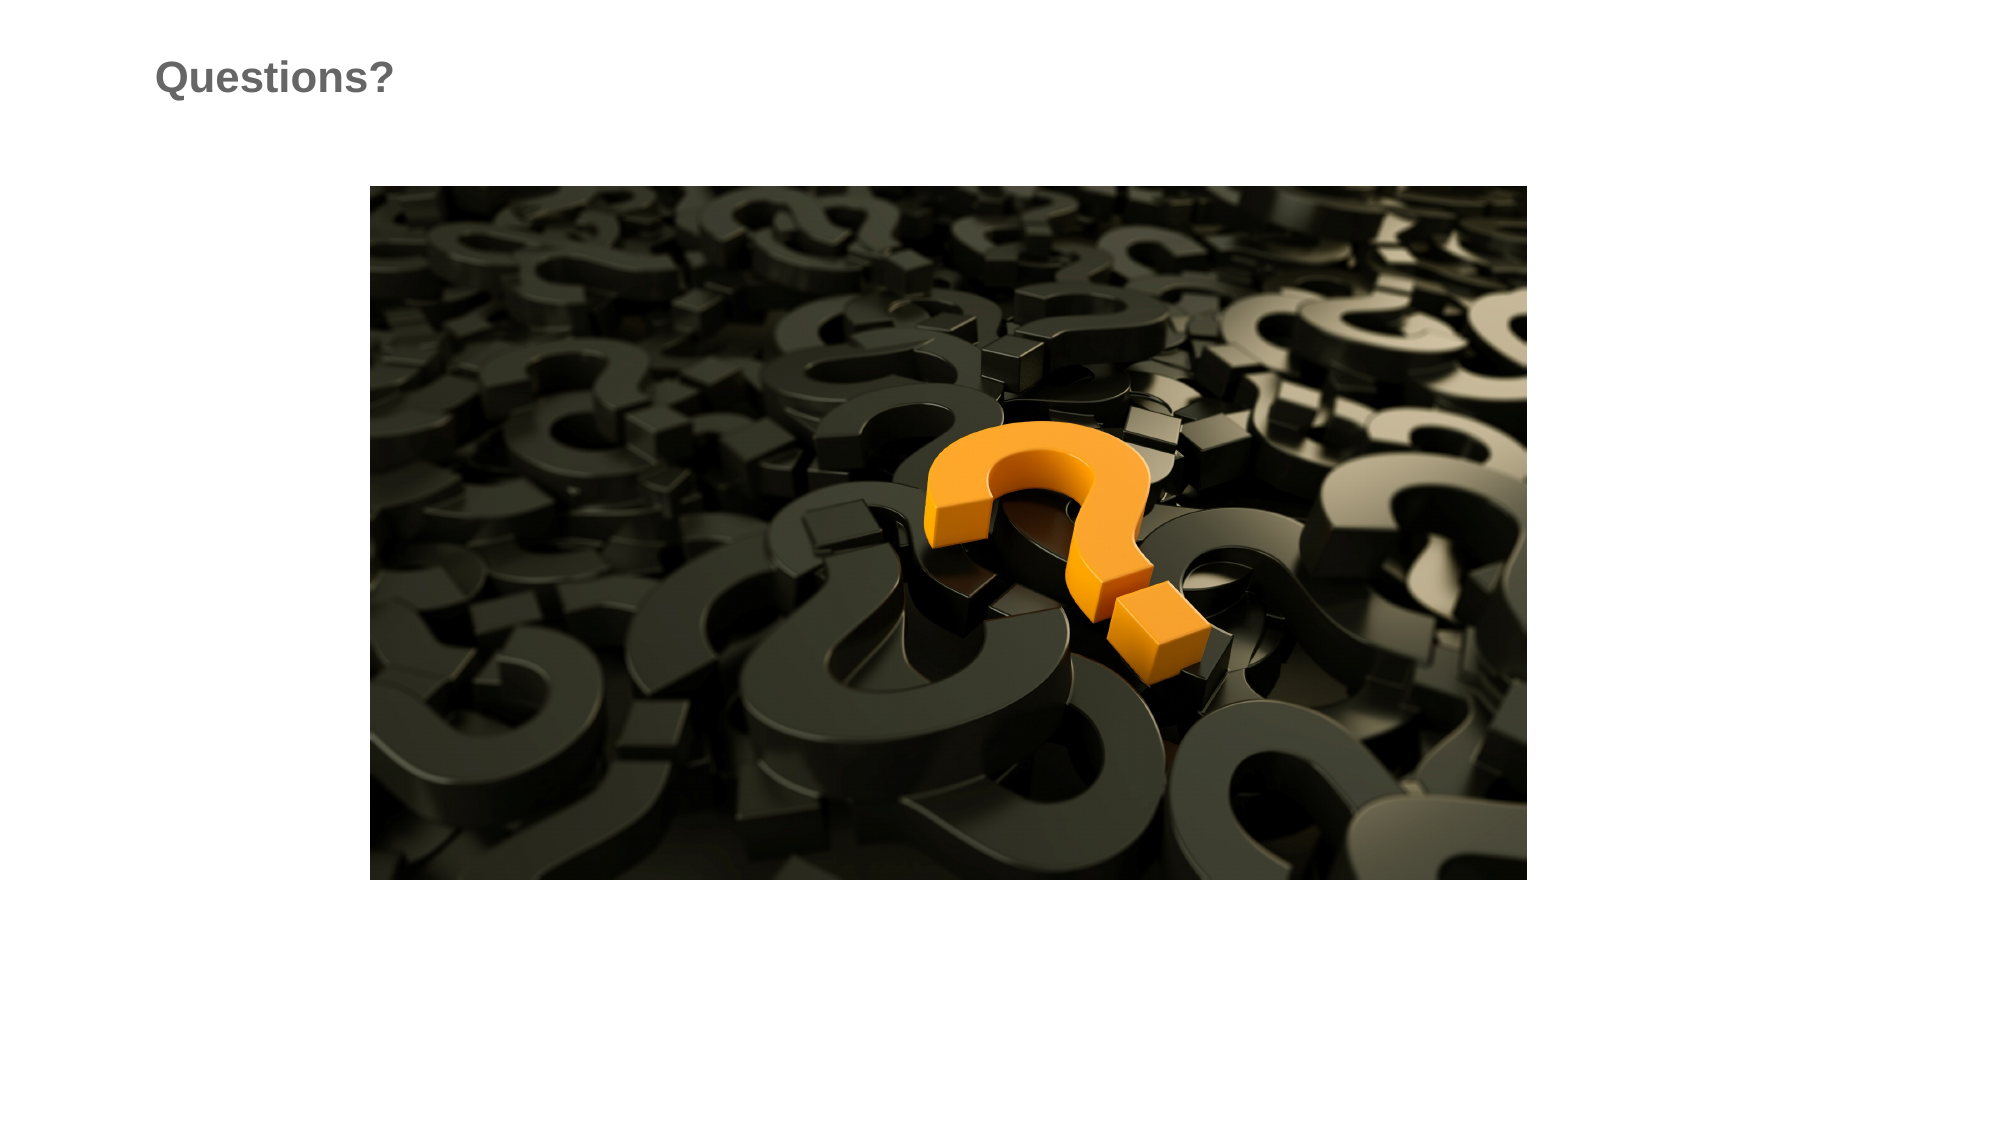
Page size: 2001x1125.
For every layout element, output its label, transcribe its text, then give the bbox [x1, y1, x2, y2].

picture [370, 185, 1527, 880]
title Questions? [139, 41, 1751, 111]
